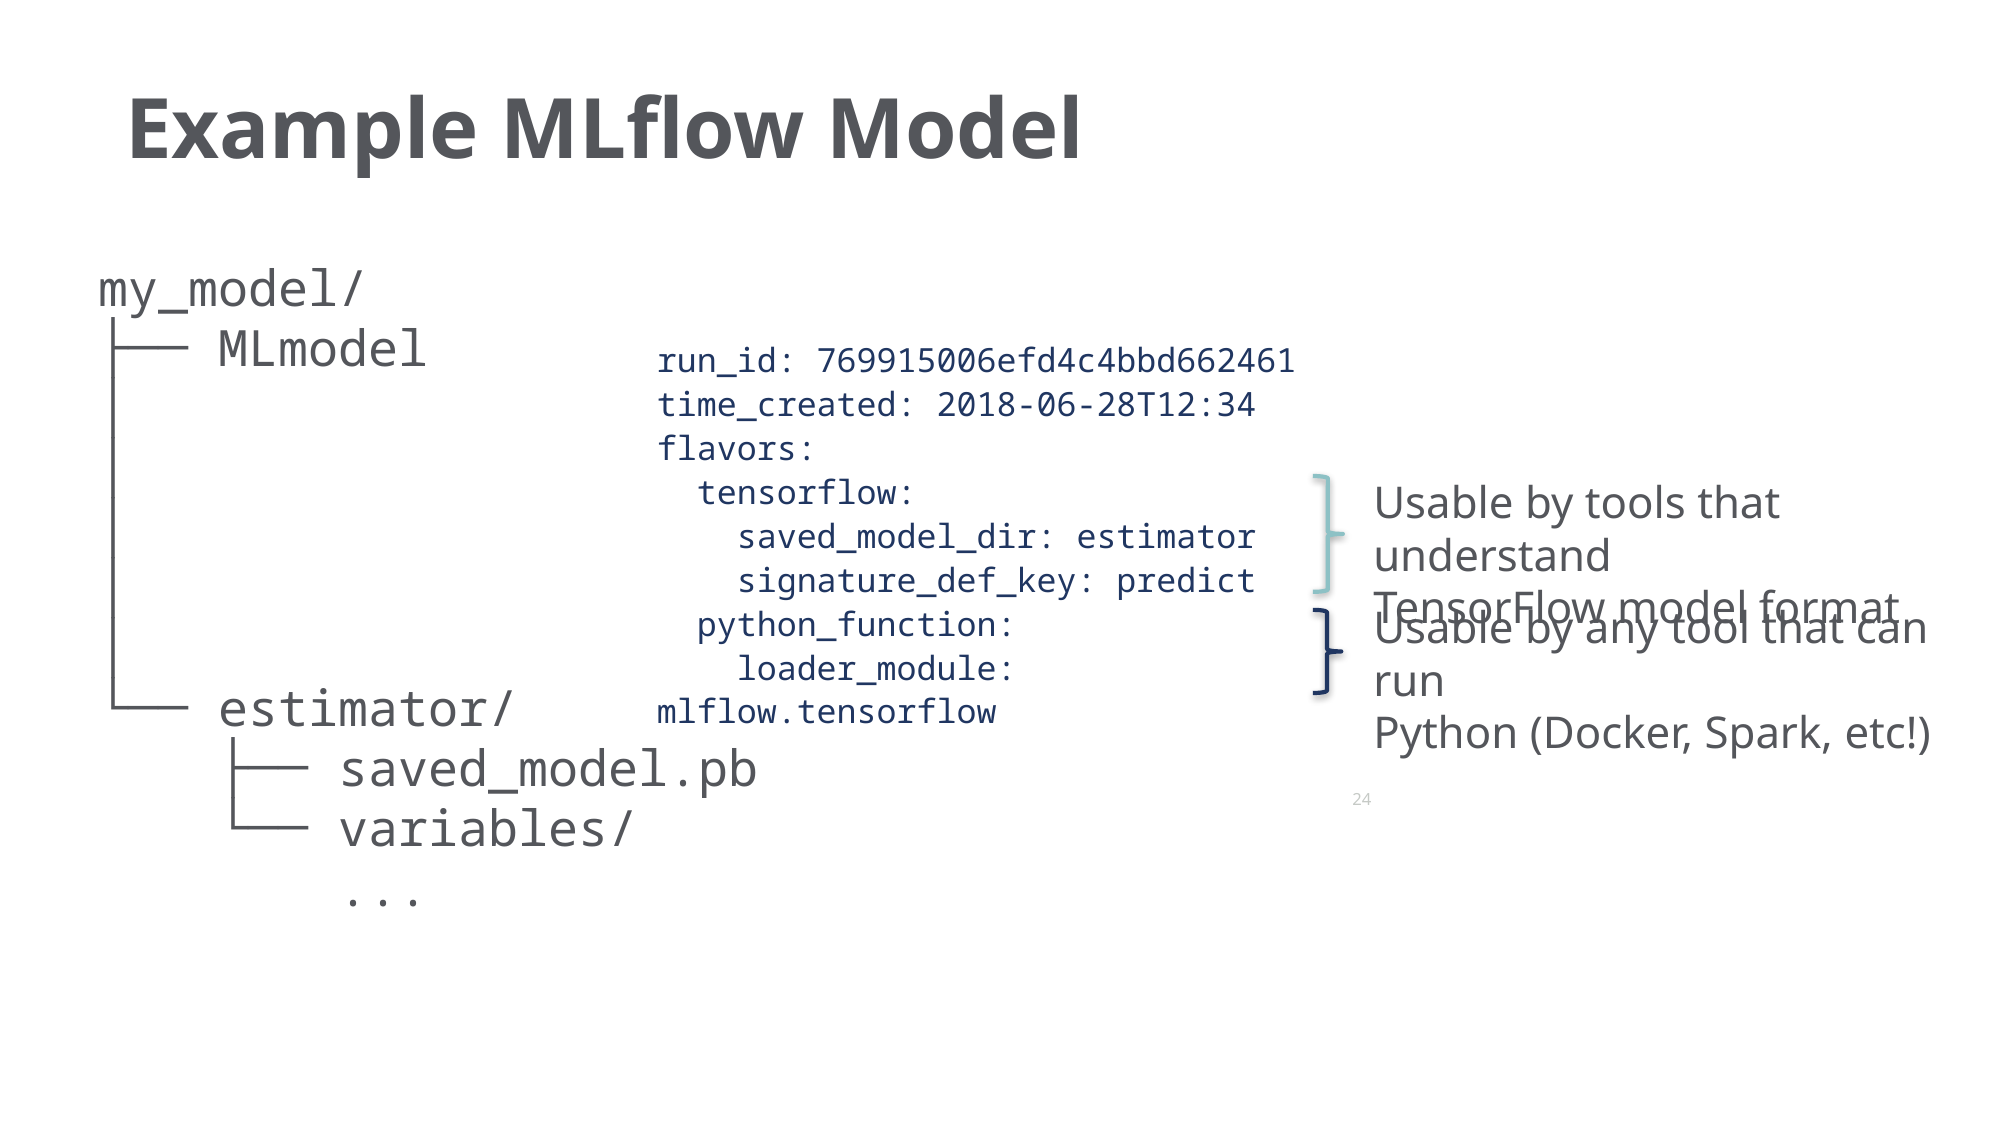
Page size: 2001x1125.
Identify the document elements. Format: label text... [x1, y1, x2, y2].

text_box run_id: 769915006efd4c4bbd662461 time_created: 2018-06-28T12:34 flavors: tensorflow: saved_model_dir: estimator signature_def_key: predict python_function: loader_module: mlflow.tensorflow [636, 325, 1364, 702]
slide_number ‹#› [1337, 781, 1420, 846]
text_box Usable by tools that understand TensorFlow model format [1353, 465, 1996, 594]
title Example MLflow Model [125, 83, 1875, 180]
text_box my_model/ ├── MLmodel │ │ │ │ │ └── estimator/ ├── saved_model.pb └── variables/ ... [78, 246, 883, 1008]
text_box [1312, 475, 1343, 592]
text_box [1312, 609, 1342, 694]
text_box Usable by any tool that can run Python (Docker, Spark, etc!) [1353, 589, 1979, 718]
